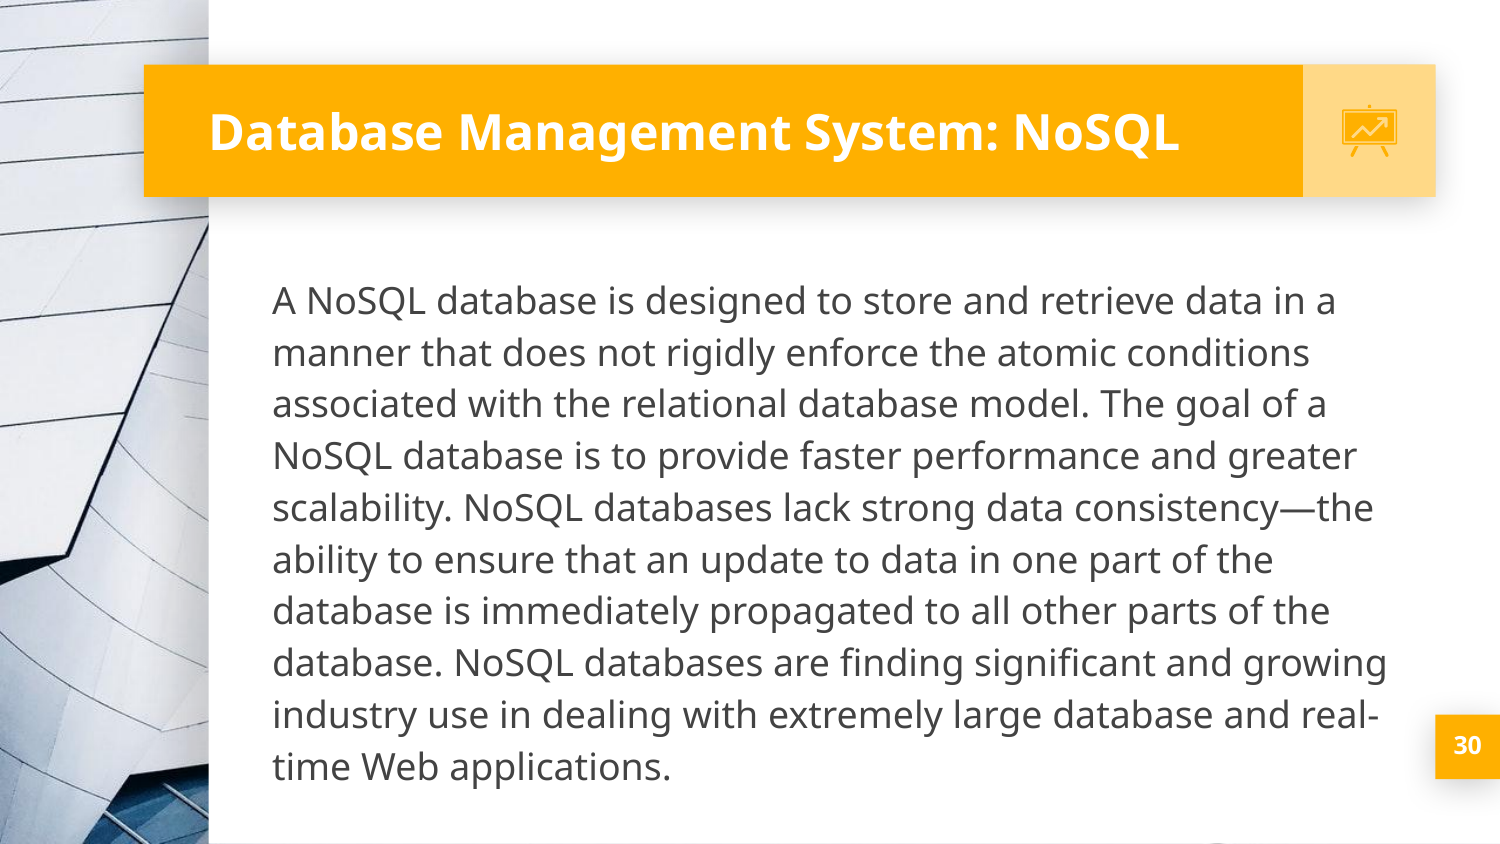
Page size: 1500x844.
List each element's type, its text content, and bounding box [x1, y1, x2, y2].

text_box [1341, 104, 1398, 157]
list A NoSQL database is designed to store and retrieve data in a manner that does not rigidly enforce the atomic conditions associated with the relational database model. The goal of a NoSQL database is to provide faster performance and greater scalability. NoSQL databases lack strong data consistency—the ability to ensure that an update to data in one part of the database is immediately propagated to all other parts of the database. NoSQL databases are finding significant and growing industry use in dealing with extremely large database and real-time Web applications. [257, 255, 1420, 759]
slide_number ‹#› [1435, 714, 1500, 780]
title Database Management System: NoSQL [193, 64, 1300, 197]
picture [0, 0, 208, 844]
